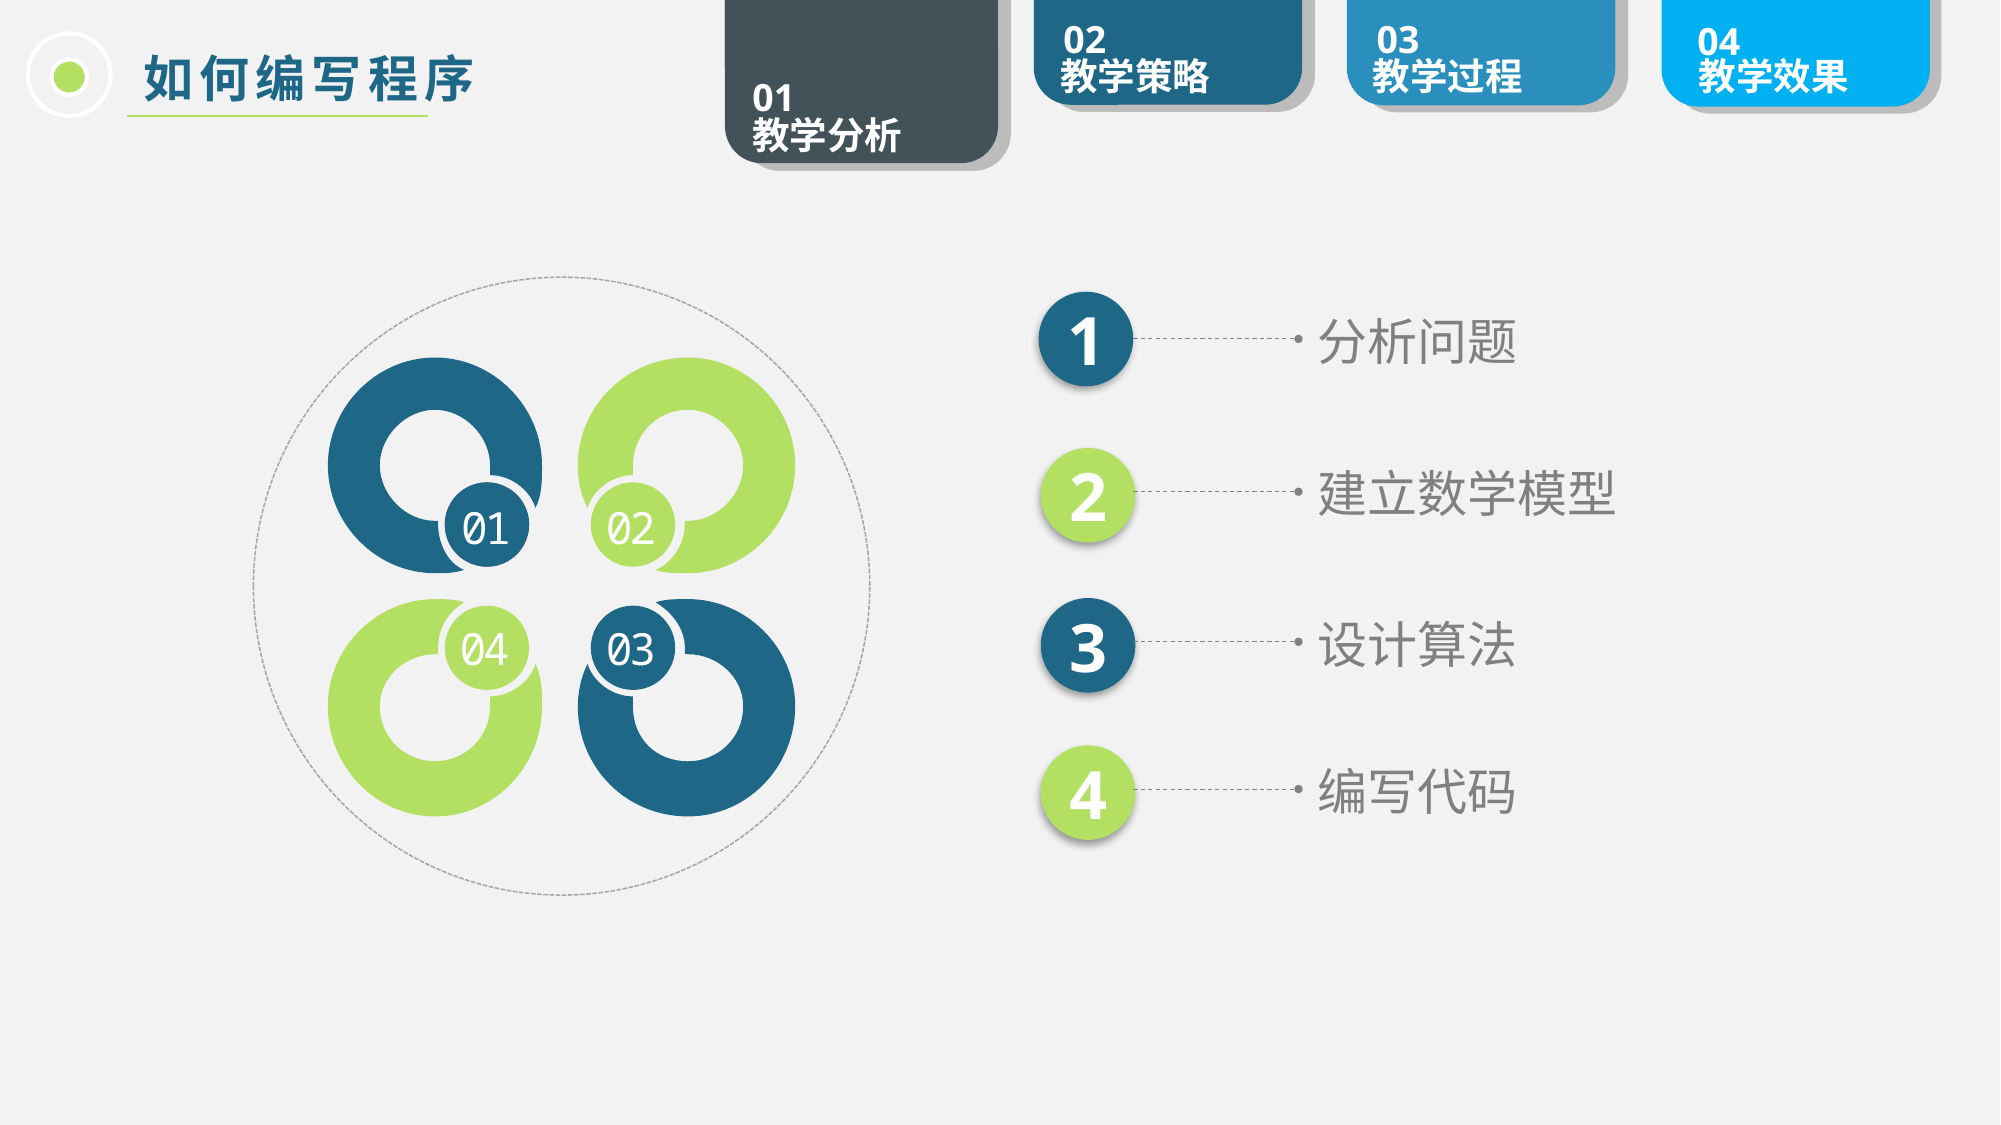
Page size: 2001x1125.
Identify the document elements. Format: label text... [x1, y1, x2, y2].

text_box 建立数学模型 [1302, 455, 1937, 587]
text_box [253, 276, 870, 896]
text_box 3 [1038, 595, 1138, 695]
text_box 分析问题 [1302, 302, 1913, 387]
text_box 1 [1036, 289, 1136, 389]
text_box 编写代码 [1302, 752, 1896, 840]
text_box 2 [1038, 445, 1138, 545]
text_box 设计算法 [1302, 605, 1937, 737]
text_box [27, 33, 880, 117]
text_box 4 [1038, 743, 1138, 842]
